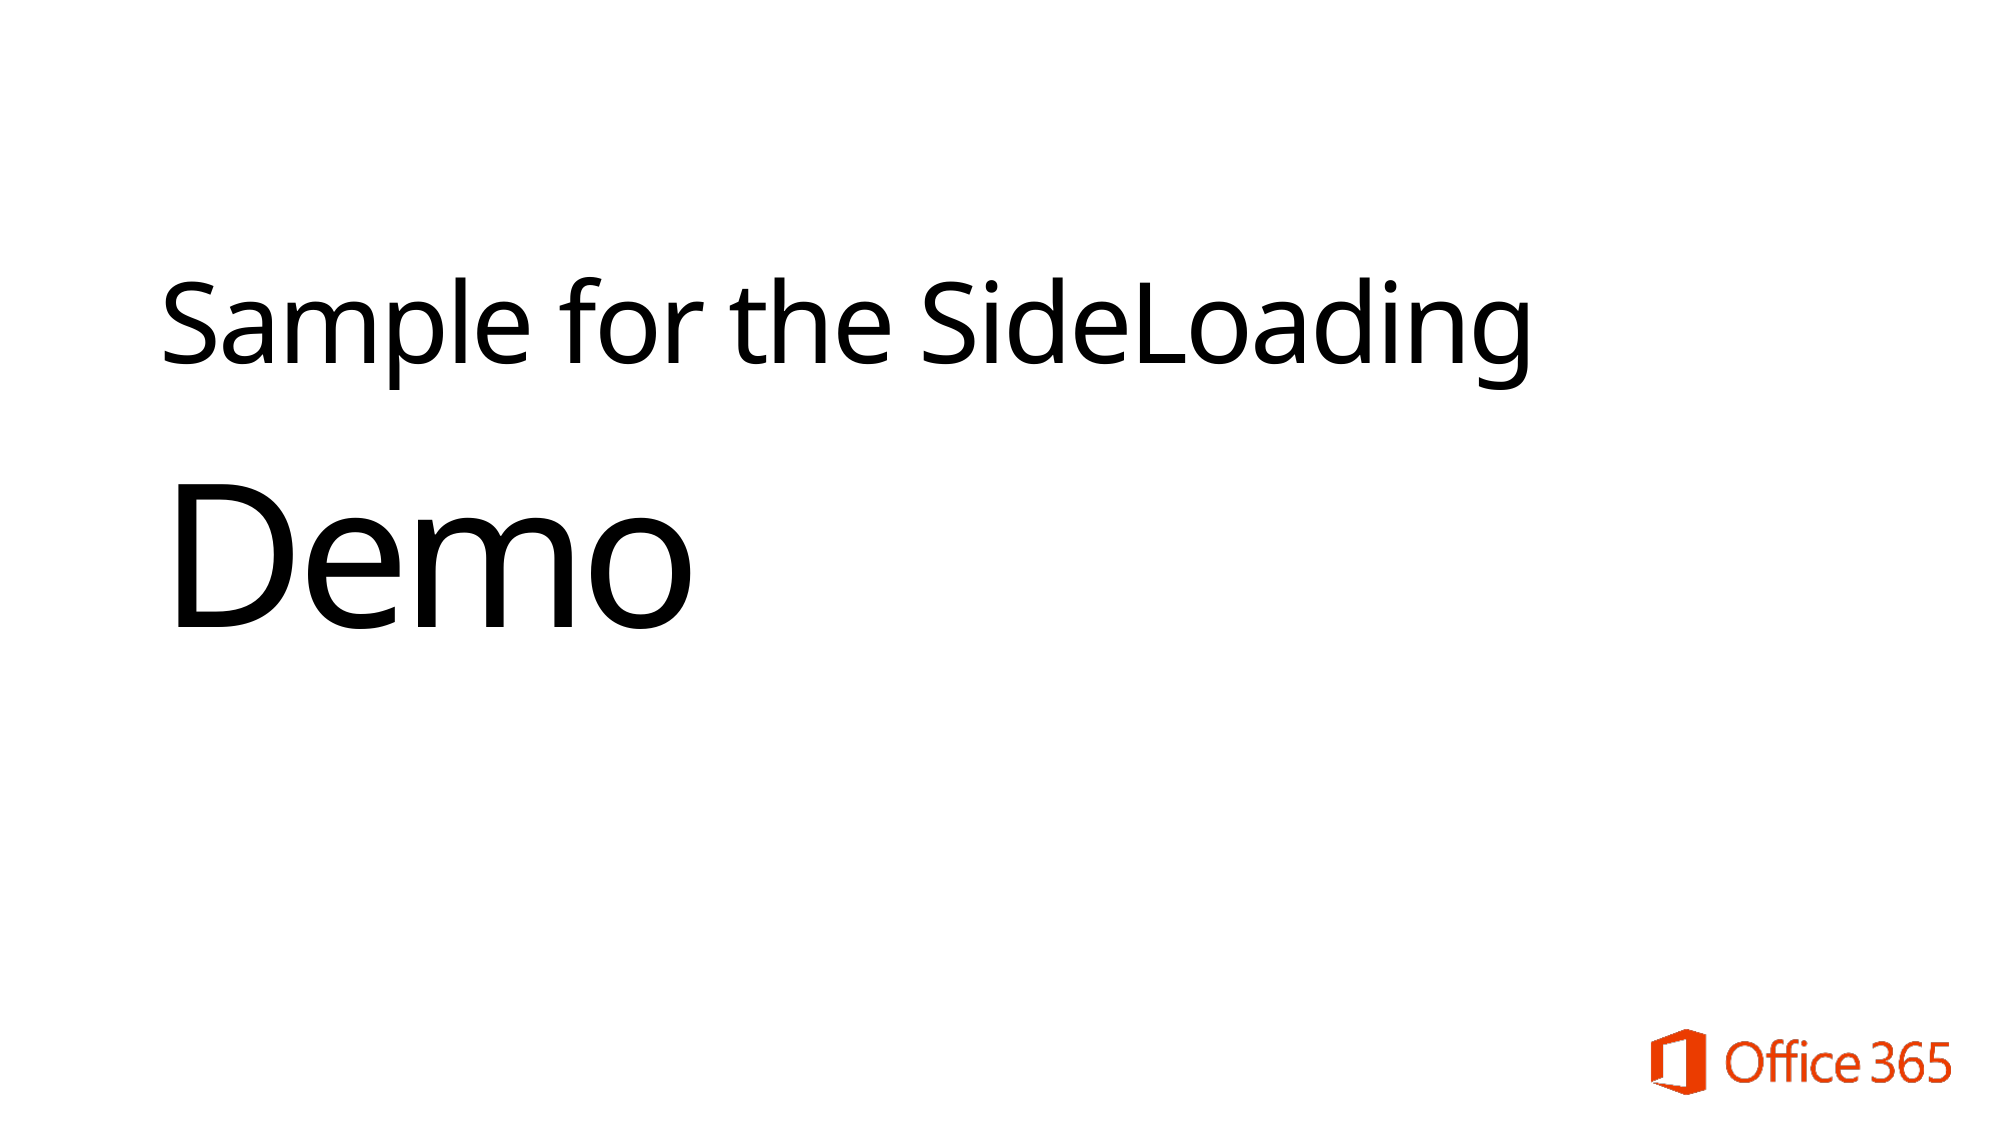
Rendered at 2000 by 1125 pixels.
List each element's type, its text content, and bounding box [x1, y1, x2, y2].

list Demo [159, 449, 1841, 676]
picture [1622, 1000, 1978, 1124]
list Sample for the SideLoading [159, 237, 1839, 388]
